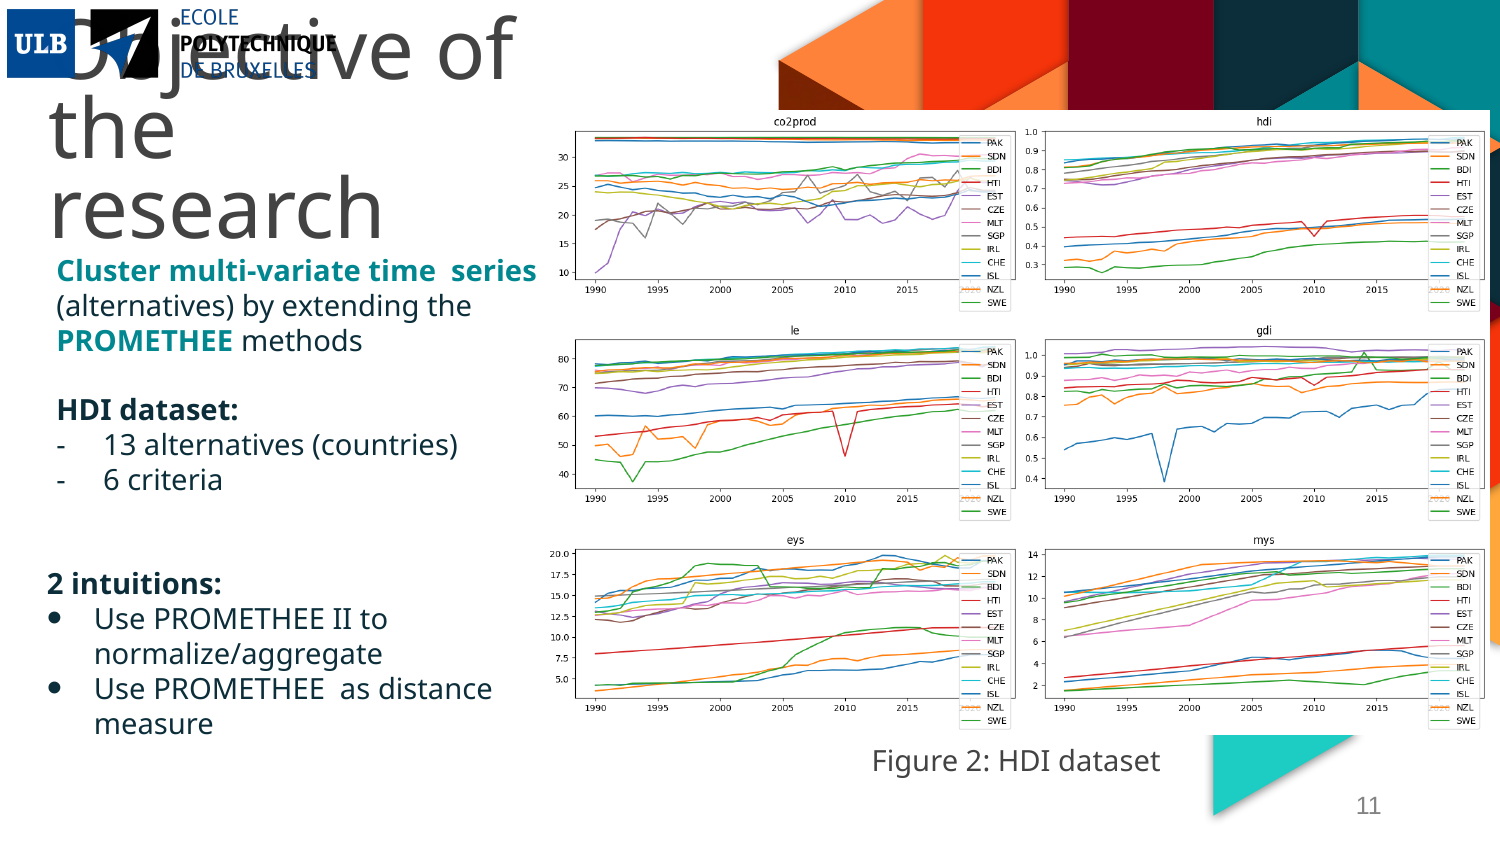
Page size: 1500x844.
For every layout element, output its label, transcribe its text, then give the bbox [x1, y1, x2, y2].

slide_number 11 [1059, 782, 1397, 828]
title Objective of the research [34, 153, 537, 271]
picture [7, 9, 336, 78]
text_box Figure 2: HDI dataset [718, 743, 1314, 785]
picture [542, 60, 1490, 735]
subtitle Cluster multi-variate time series (alternatives) by extending the PROMETHEE methods HDI dataset: 13 alternatives (countries) 6 criteria [41, 236, 537, 370]
